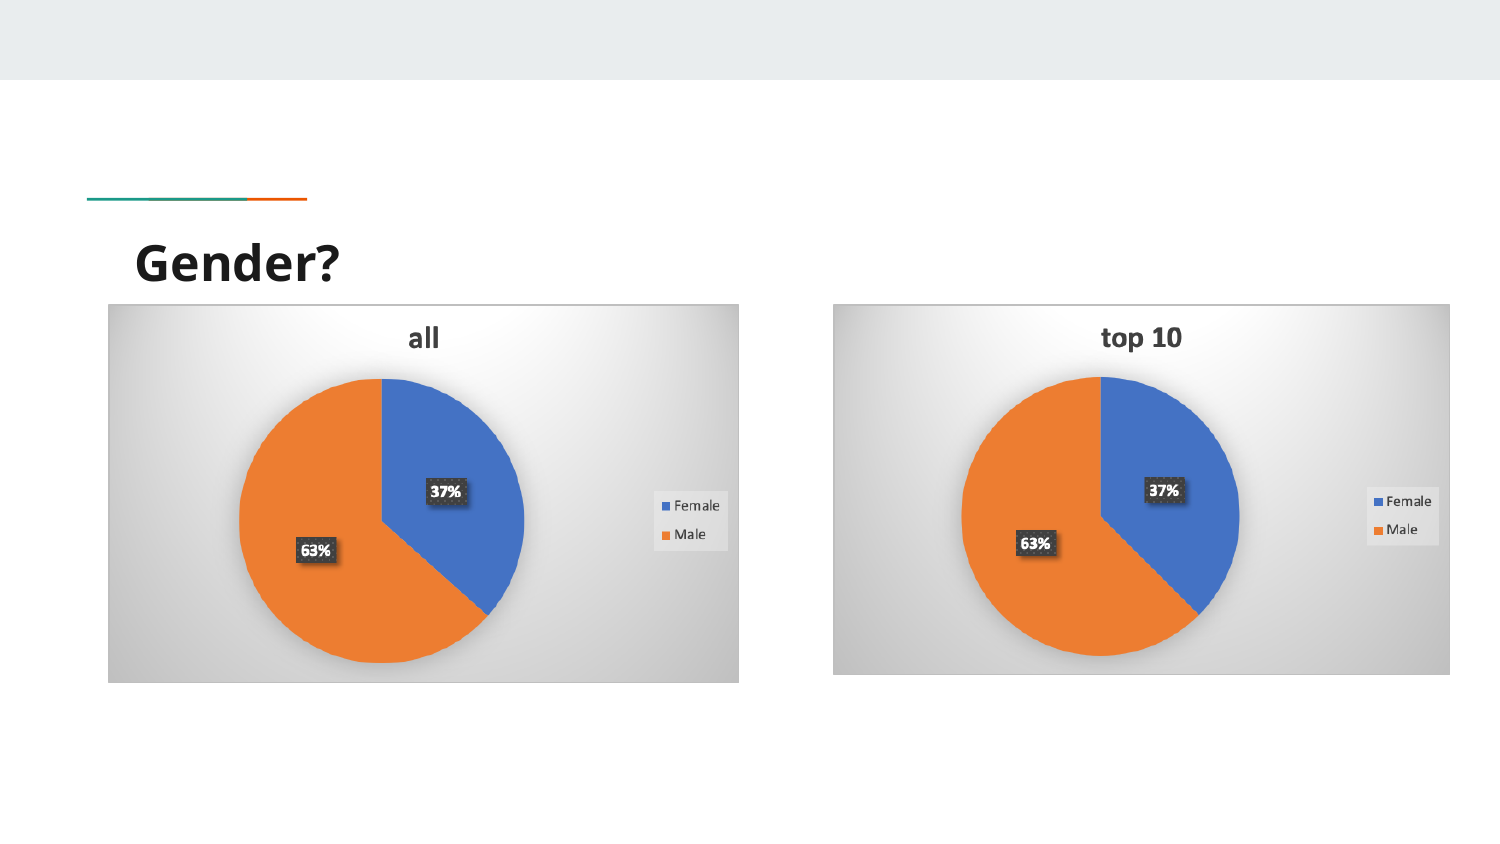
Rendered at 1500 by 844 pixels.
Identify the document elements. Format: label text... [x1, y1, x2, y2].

picture [833, 303, 1451, 675]
title Gender? [119, 216, 1381, 305]
picture [108, 303, 739, 684]
